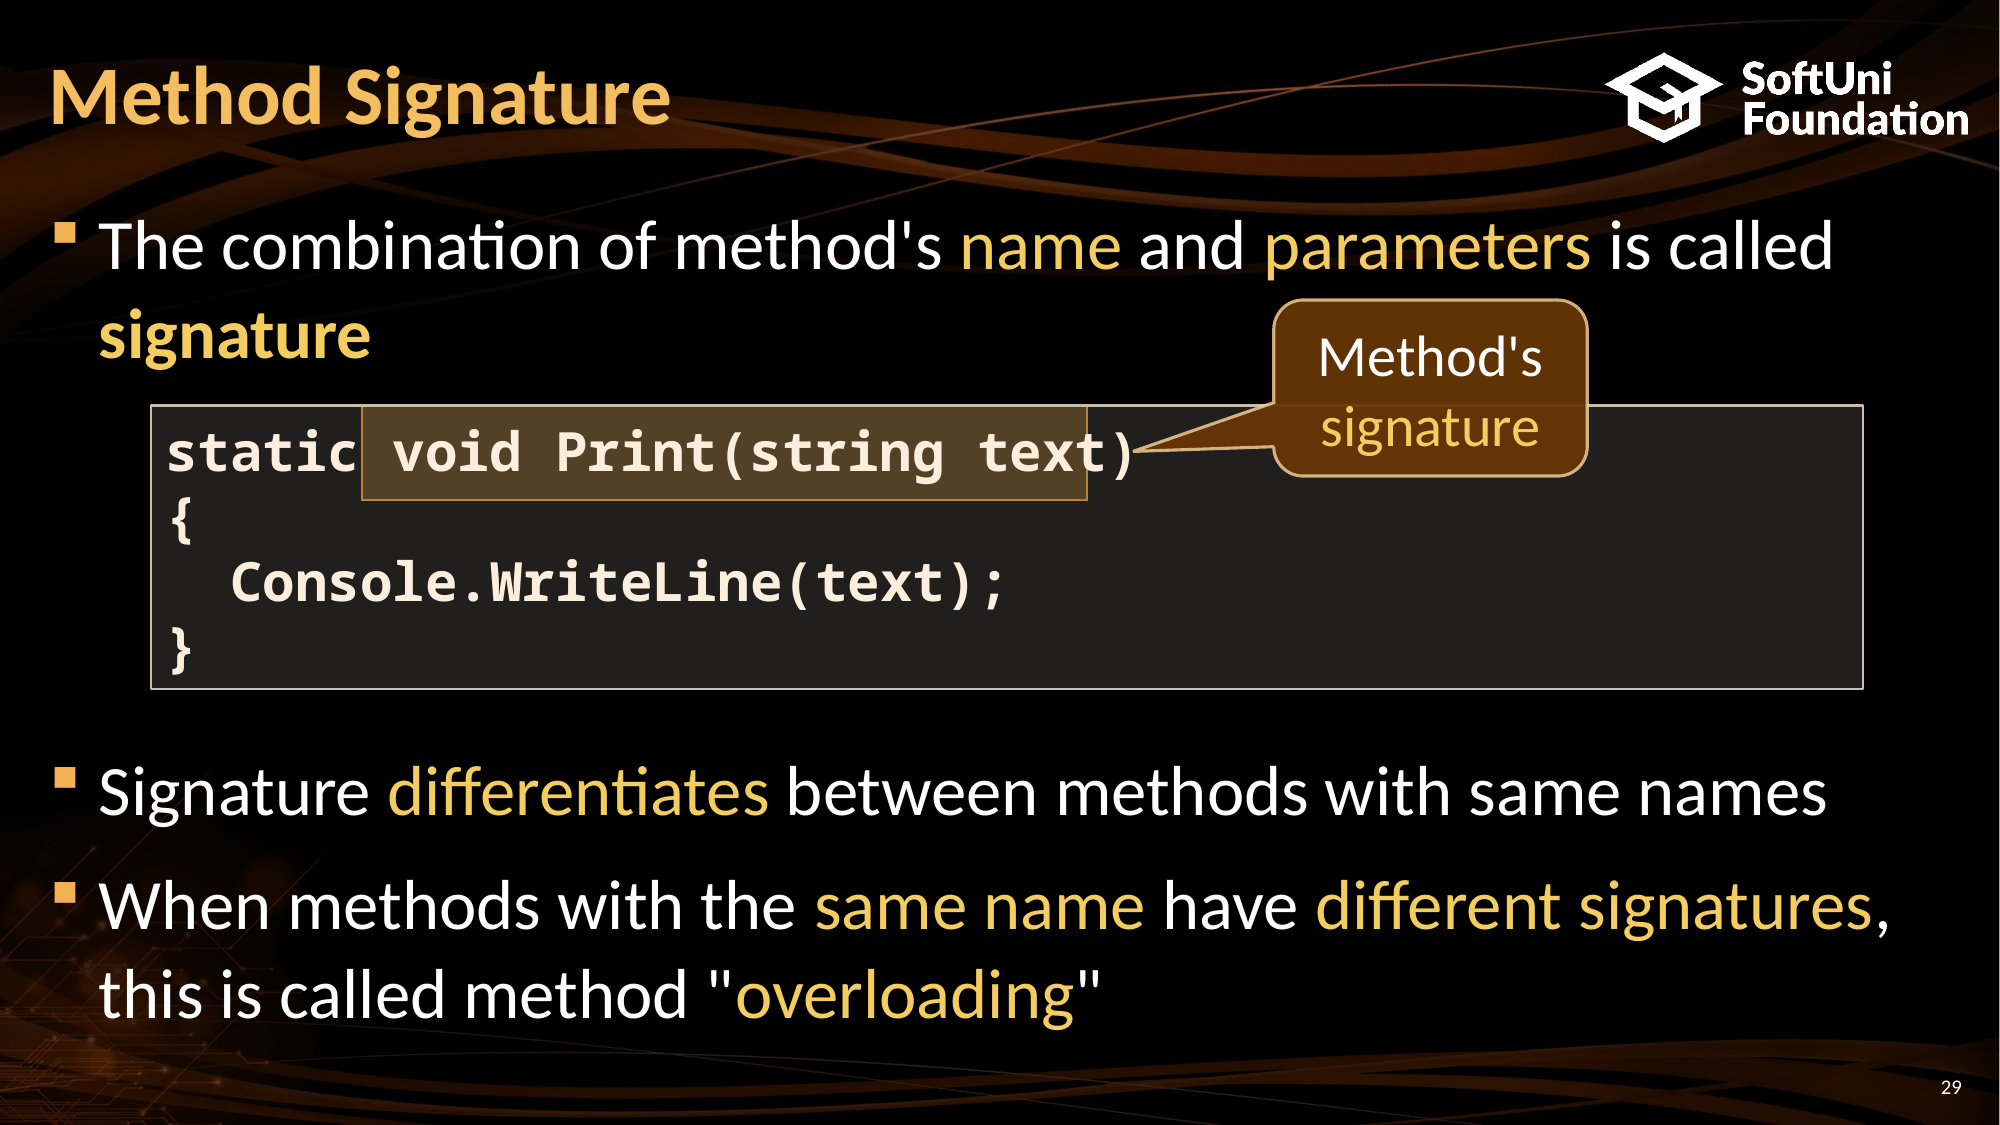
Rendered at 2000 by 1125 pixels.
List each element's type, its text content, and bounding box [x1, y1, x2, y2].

slide_number 29 [1897, 1070, 1968, 1103]
text_box static void Print(string text) { Console.WriteLine(text); } [150, 405, 1864, 689]
text_box Method's signature [1132, 298, 1589, 478]
list The combination of method's name and parameters is called signature Signature differentiates between methods with same names When methods with the same name have different signatures, this is called method "overloading" [31, 188, 1968, 1103]
title Method Signature [30, 6, 1602, 189]
picture [0, 0, 2000, 1125]
